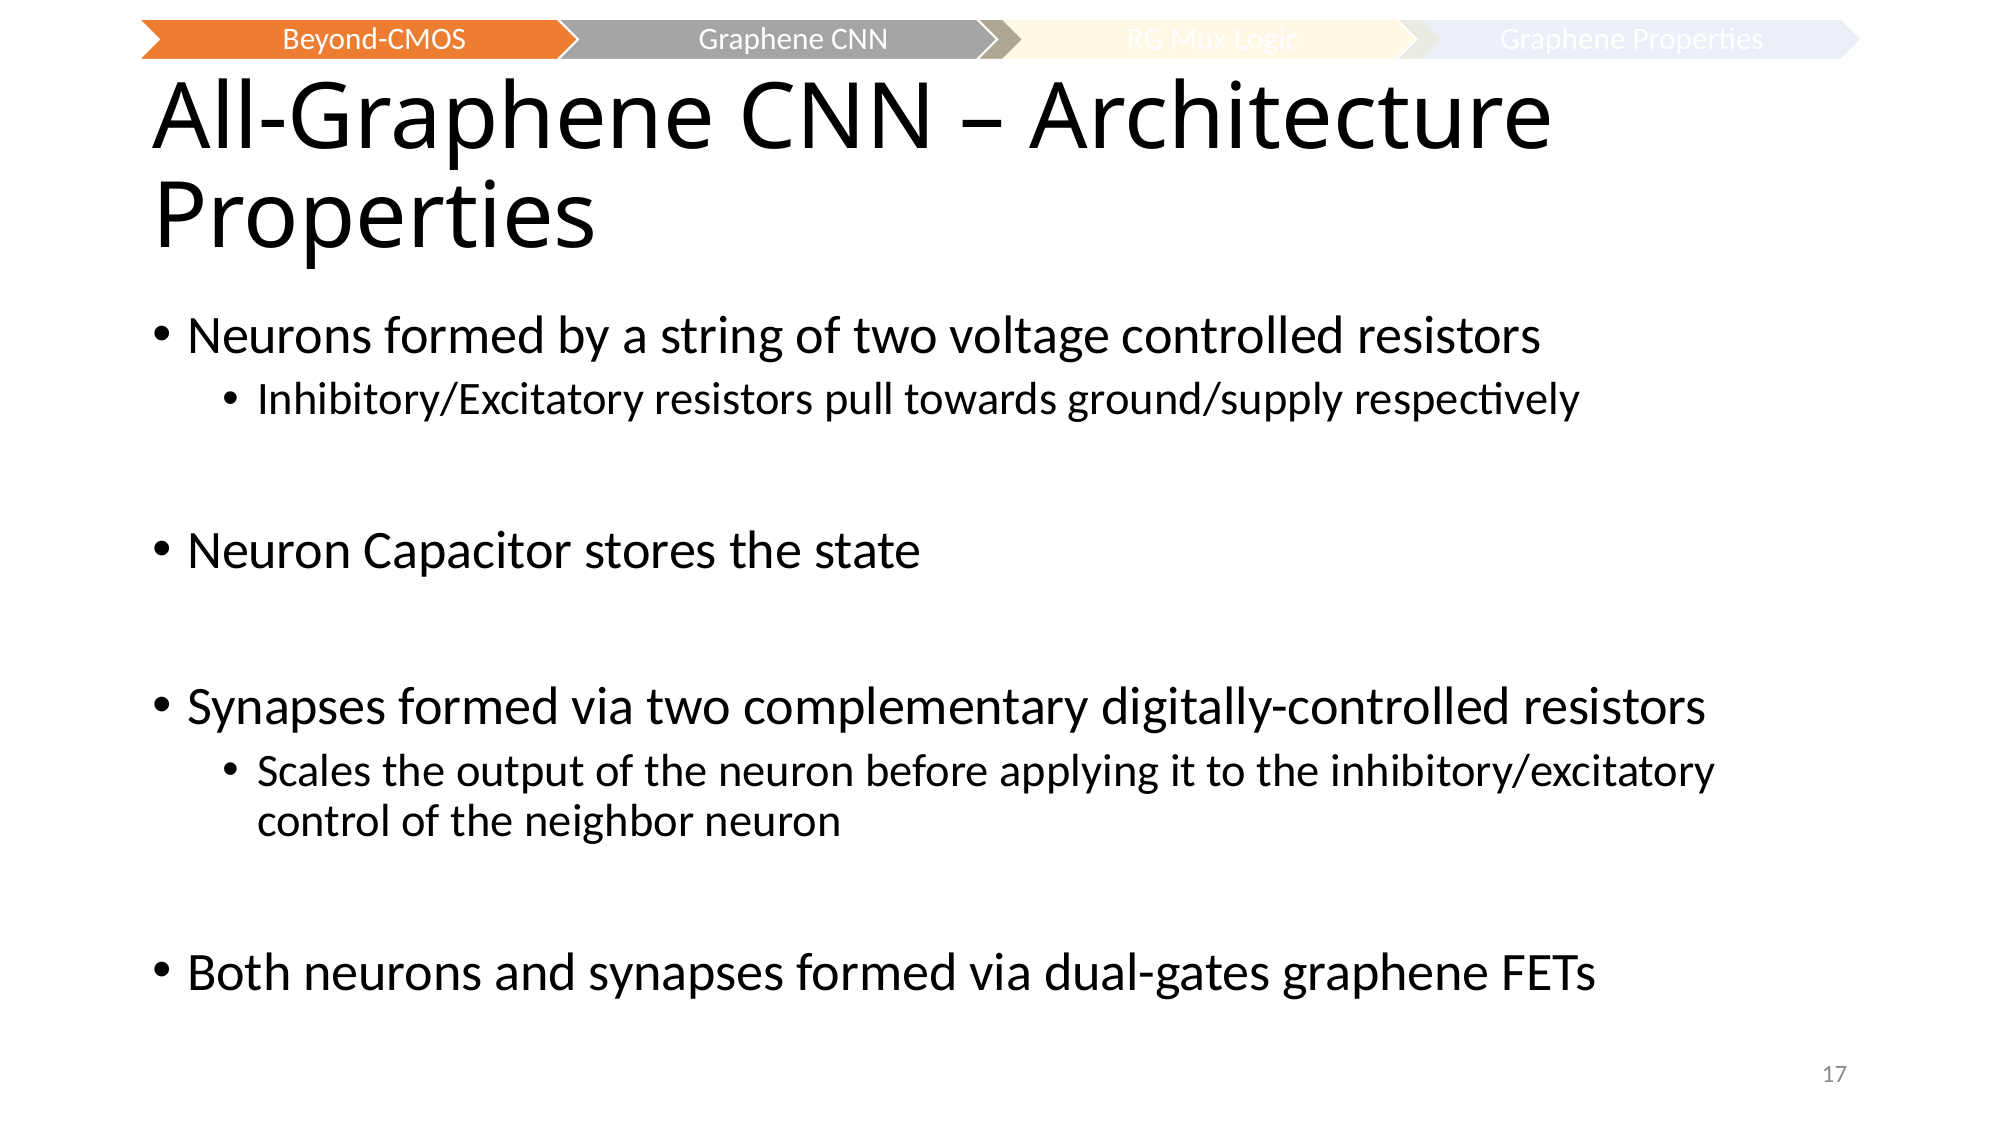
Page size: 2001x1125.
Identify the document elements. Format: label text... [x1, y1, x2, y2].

title All-Graphene CNN – Architecture Properties [137, 60, 1863, 278]
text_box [137, 18, 1863, 60]
slide_number 17 [1412, 1042, 1863, 1103]
list Neurons formed by a string of two voltage controlled resistors Inhibitory/Excitatory resistors pull towards ground/supply respectively Neuron Capacitor stores the state Synapses formed via two complementary digitally-controlled resistors Scales the output of the neuron before applying it to the inhibitory/excitatory control of the neighbor neuron Both neurons and synapses formed via dual-gates graphene FETs [137, 299, 1863, 1014]
